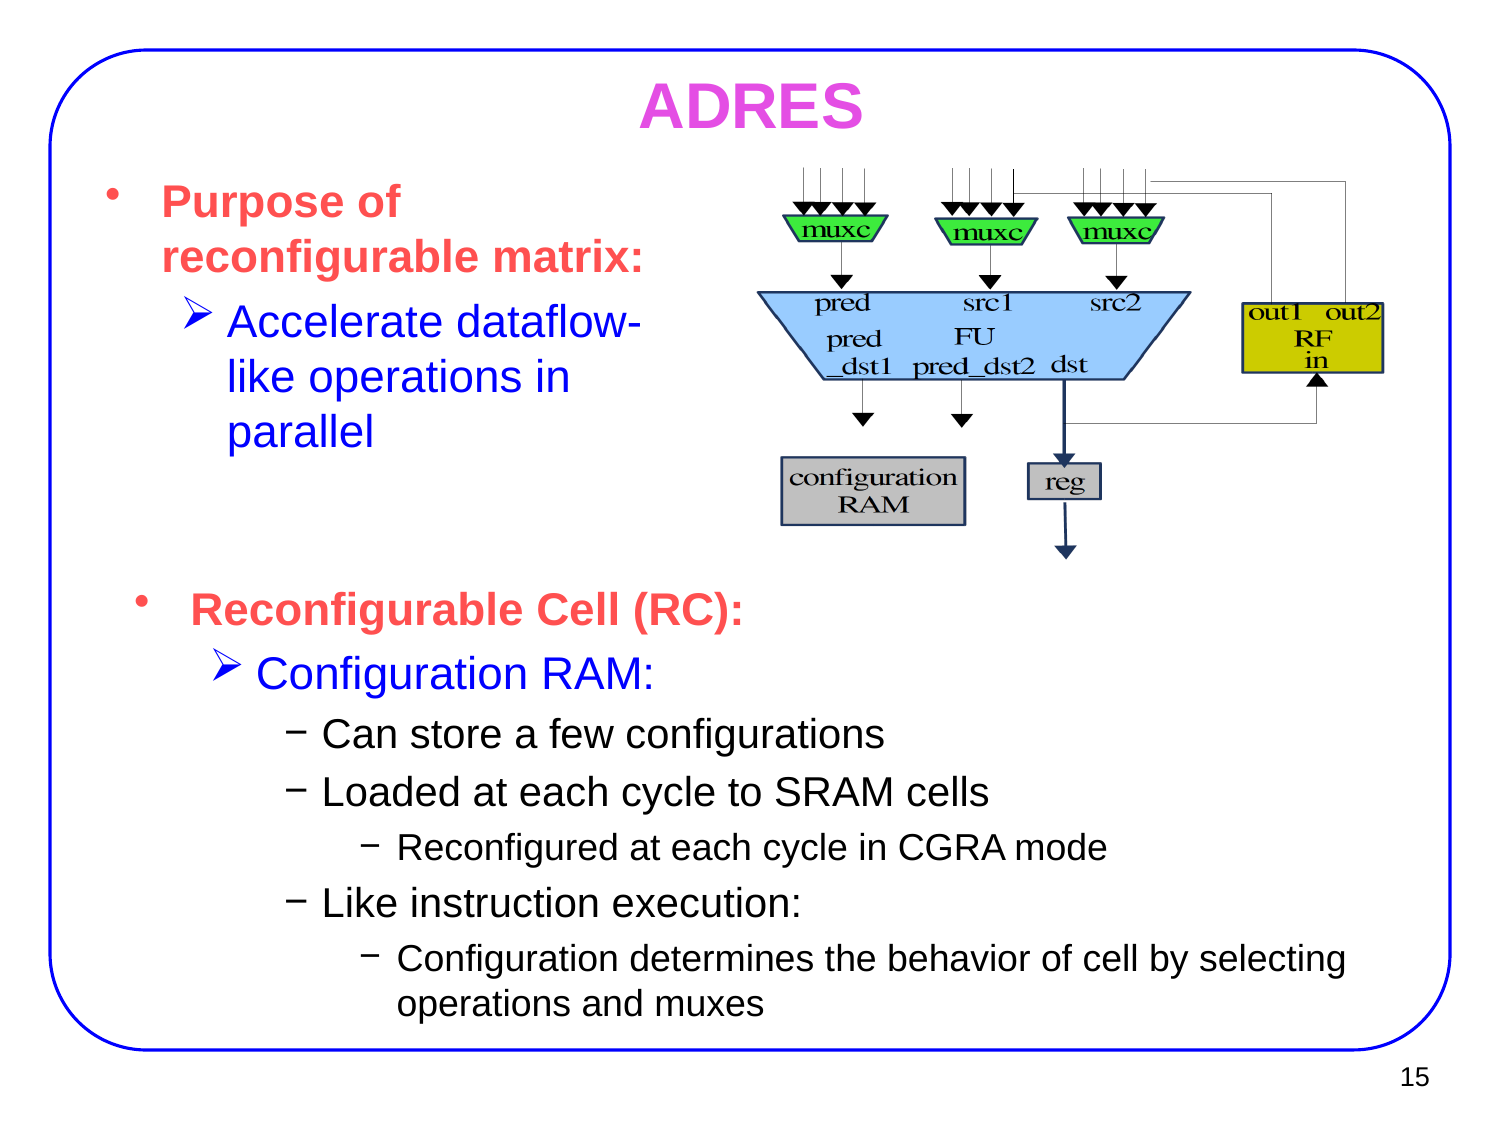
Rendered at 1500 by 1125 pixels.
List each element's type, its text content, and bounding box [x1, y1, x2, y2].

text_box Purpose of reconfigurable matrix: Accelerate dataflow-like operations in parallel [88, 163, 715, 484]
picture [753, 143, 1392, 567]
list Reconfigurable Cell (RC): Configuration RAM: Can store a few configurations Loaded at each cycle to SRAM cells Reconfigured at each cycle in CGRA mode Like instruction execution: Configuration determines the behavior of cell by selecting operations and muxes [117, 571, 1393, 961]
title ADRES [113, 66, 1389, 140]
slide_number 15 [1351, 1047, 1444, 1104]
